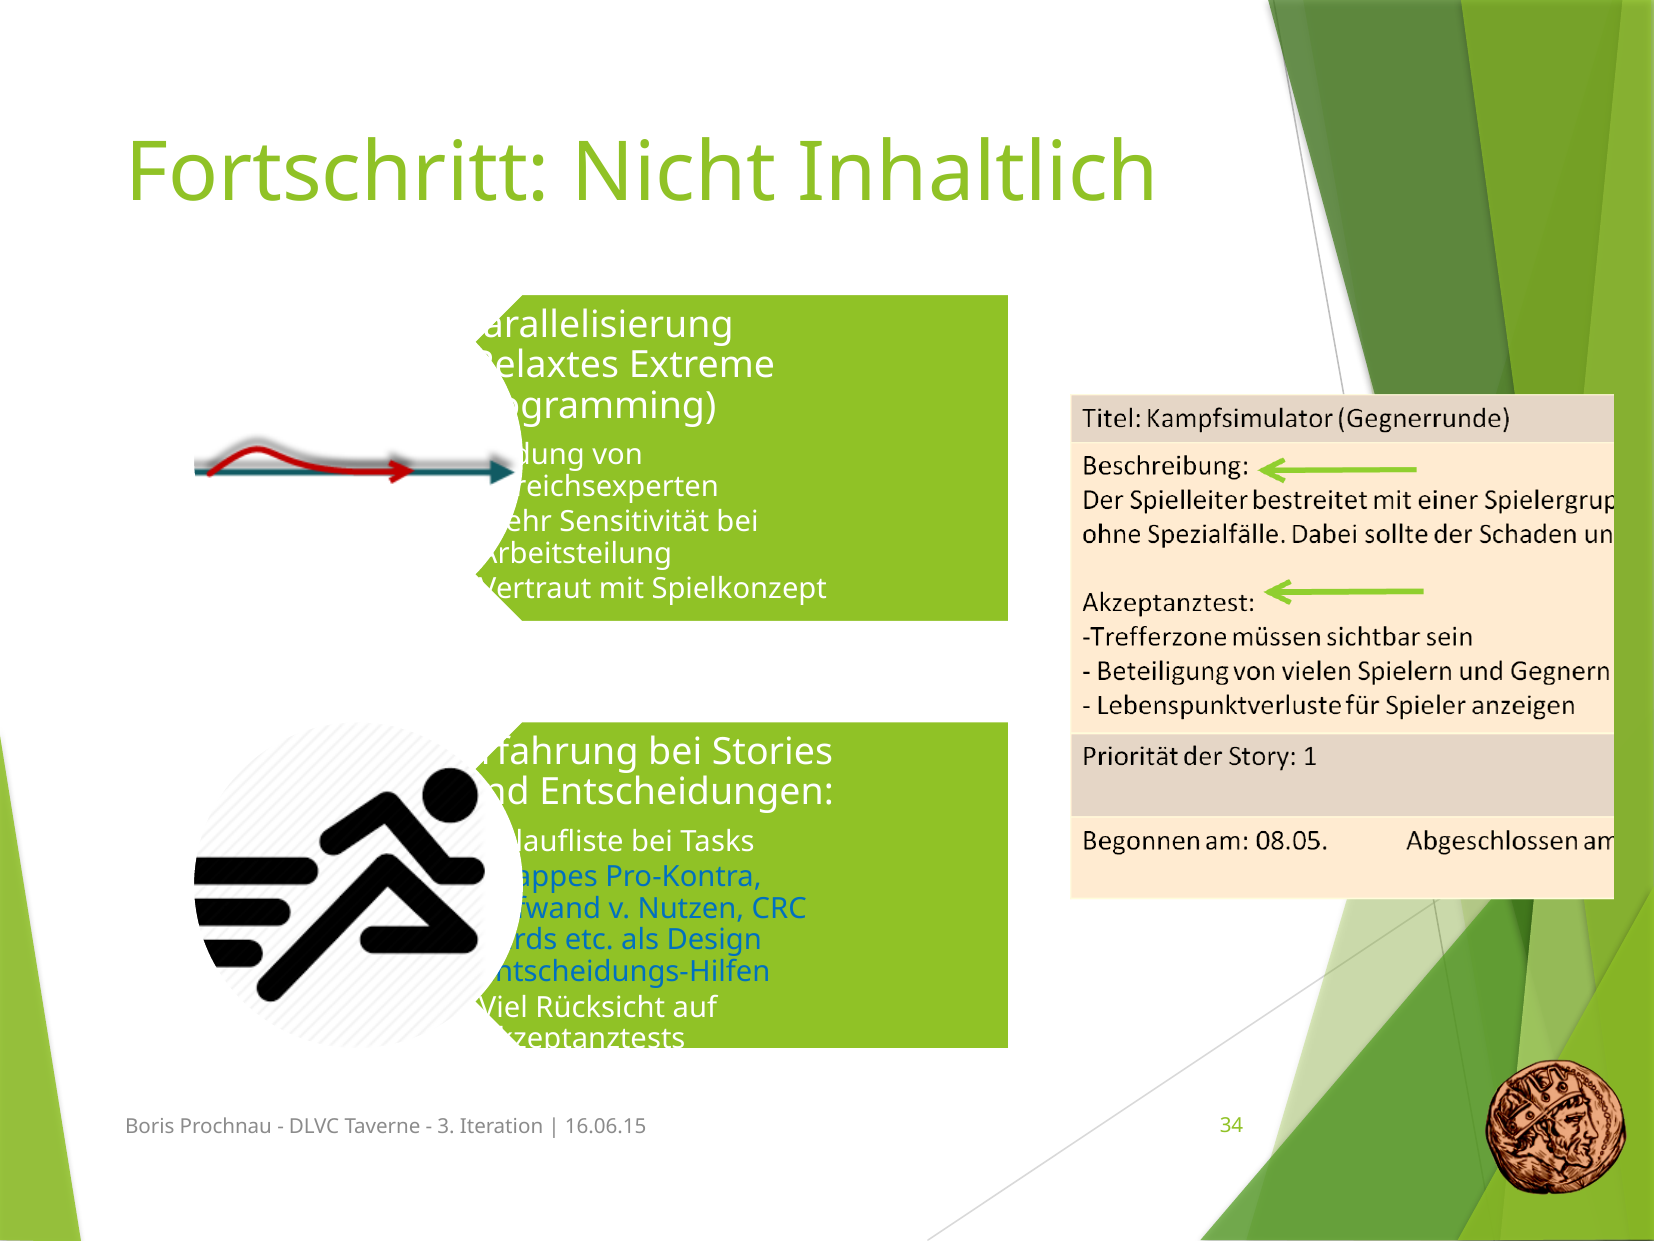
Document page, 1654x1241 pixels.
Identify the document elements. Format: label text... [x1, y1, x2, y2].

footer Boris Prochnau - DLVC Taverne - 3. Iteration | 16.06.15 [110, 1092, 947, 1159]
picture [1060, 385, 1615, 908]
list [109, 291, 1093, 1052]
title Fortschritt: Nicht Inhaltlich [110, 110, 1259, 350]
slide_number 34 [1165, 1092, 1259, 1159]
picture [1483, 1054, 1631, 1197]
